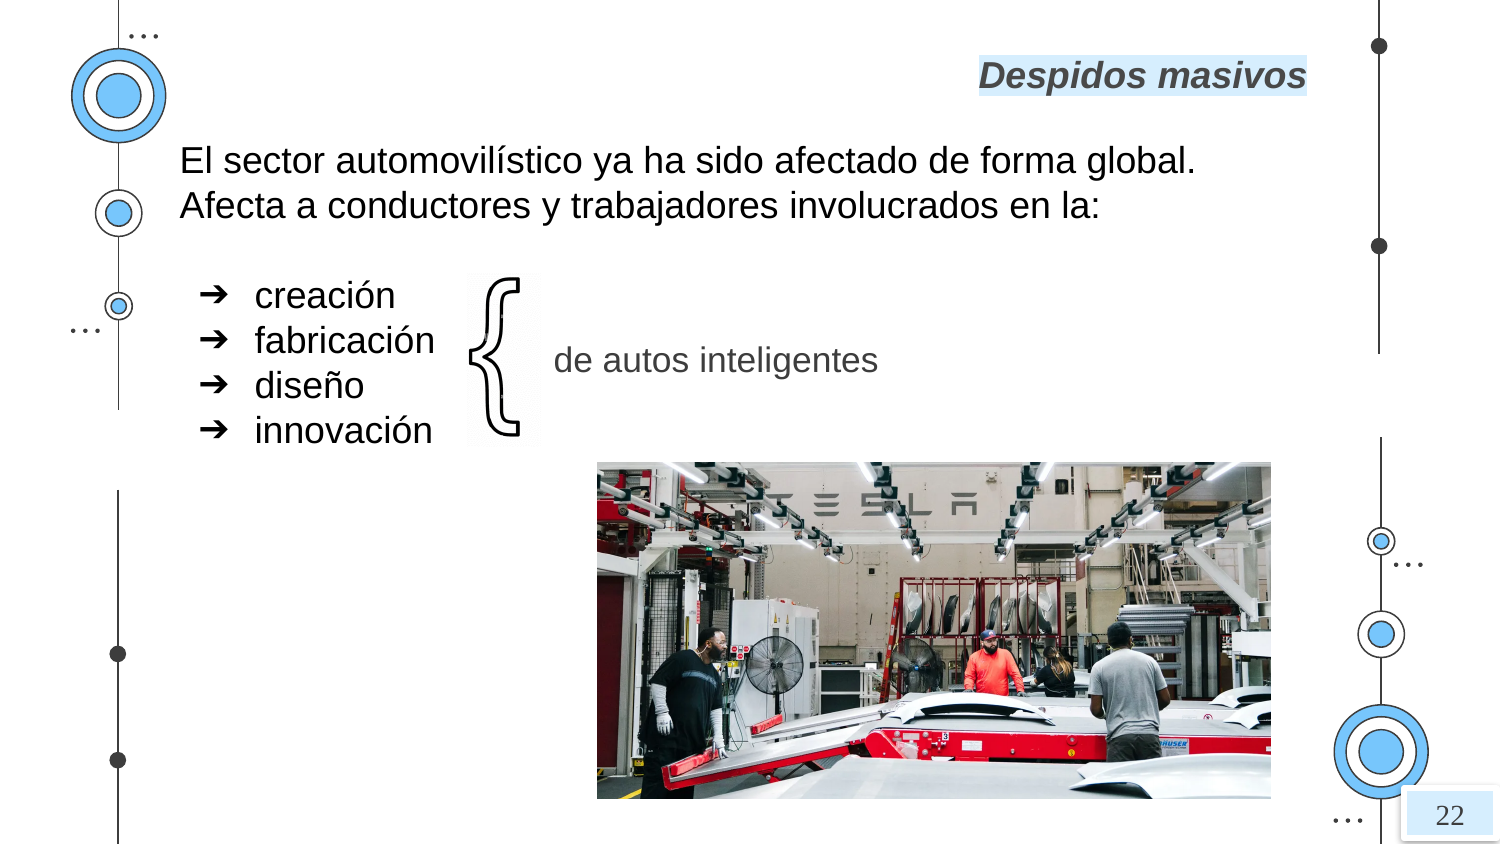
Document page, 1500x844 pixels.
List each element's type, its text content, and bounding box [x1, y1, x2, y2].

text_box 22 [1401, 785, 1500, 841]
title Despidos masivos [913, 36, 1373, 108]
picture [597, 462, 1271, 800]
picture [464, 269, 542, 448]
text_box de autos inteligentes [546, 321, 962, 395]
text_box El sector automovilístico ya ha sido afectado de forma global. Afecta a conductores y trabajadores involucrados en la: creación fabricación diseño innovación [164, 121, 1357, 512]
